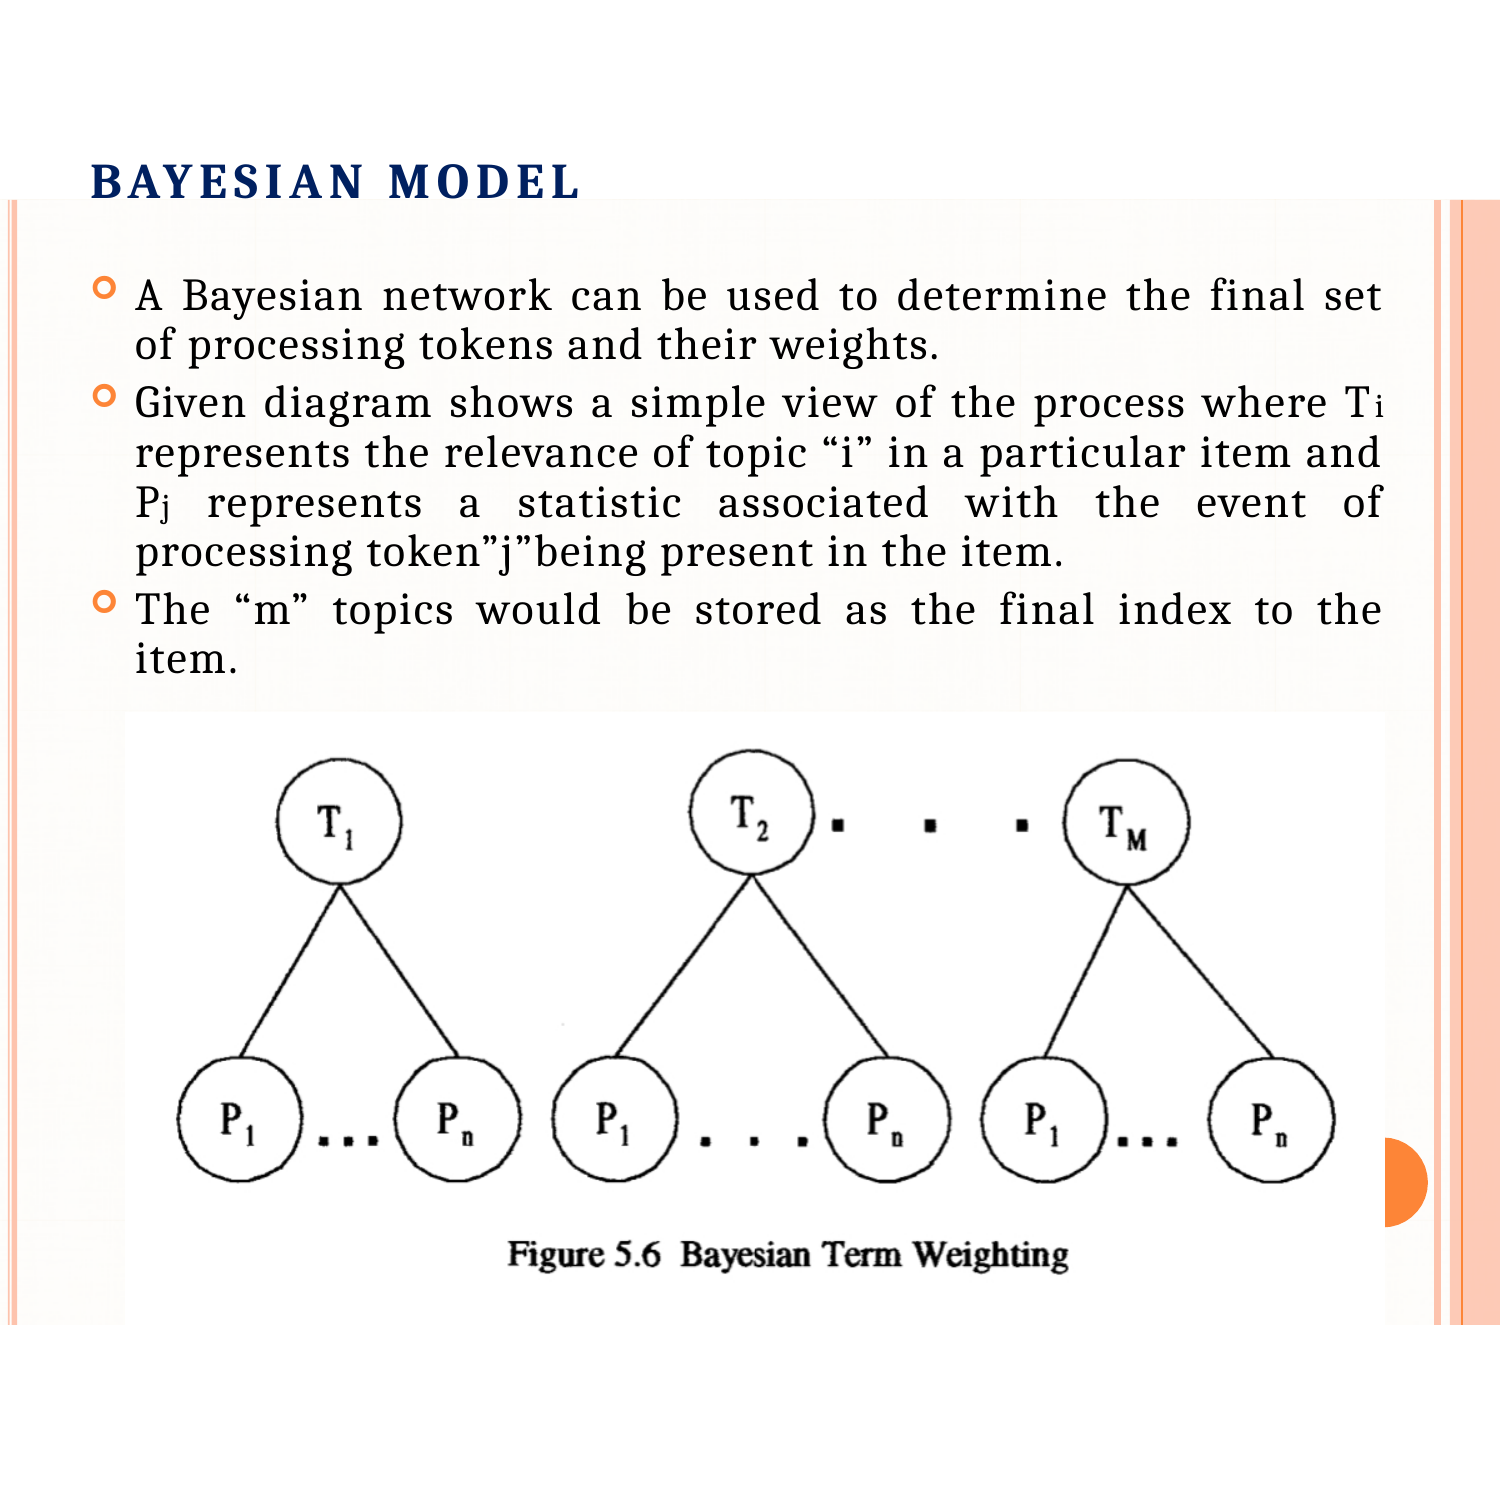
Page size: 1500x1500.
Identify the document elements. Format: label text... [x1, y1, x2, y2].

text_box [0, 199, 1500, 1326]
picture [124, 712, 1386, 1366]
title BAYESIAN MODEL [87, 146, 719, 198]
